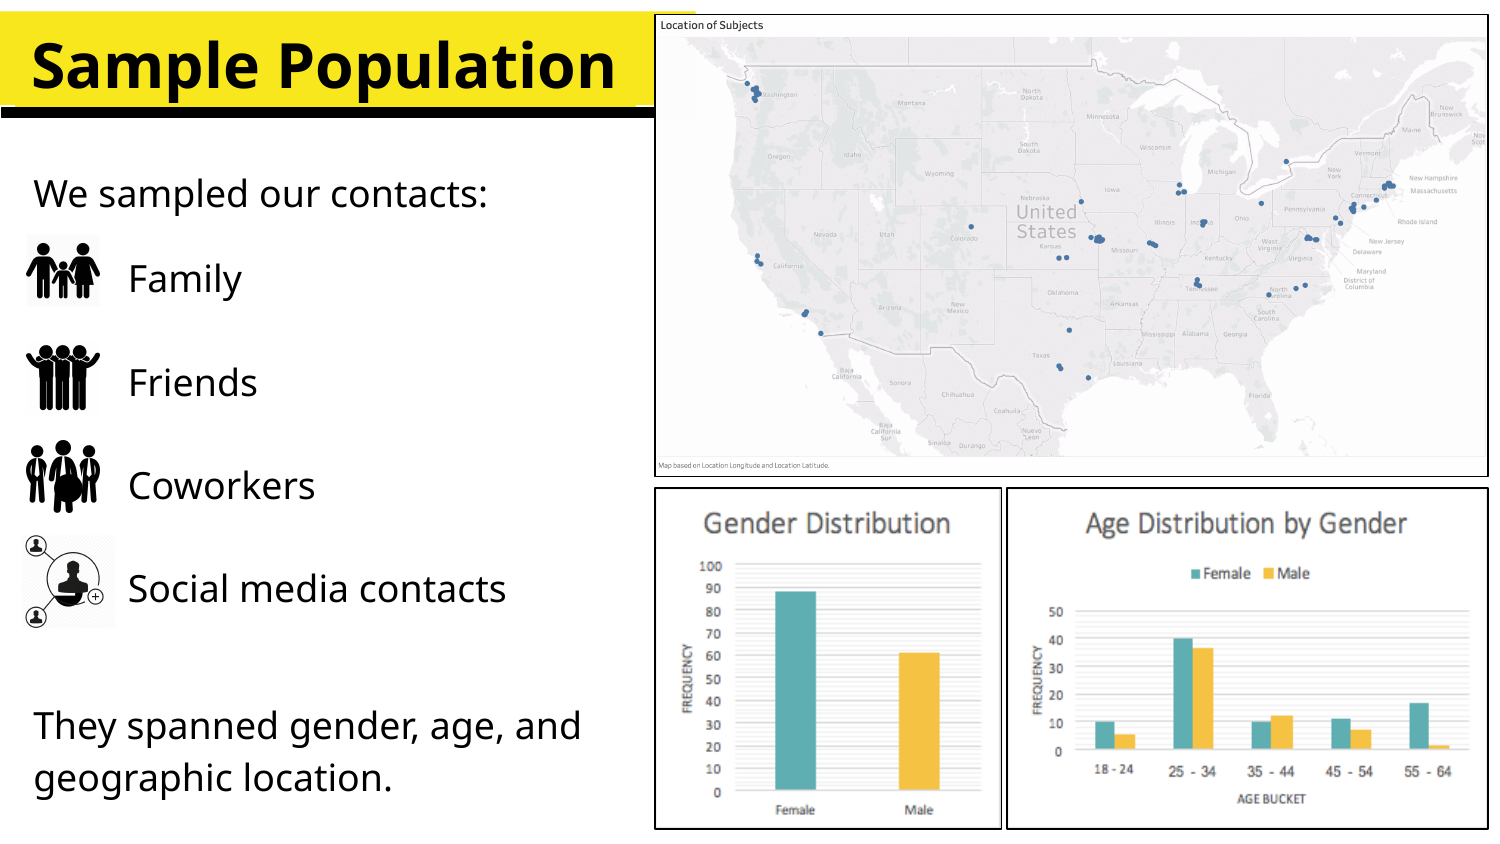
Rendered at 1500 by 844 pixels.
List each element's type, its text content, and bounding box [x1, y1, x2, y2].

picture [655, 14, 1488, 477]
picture [655, 488, 1002, 829]
picture [1007, 488, 1488, 829]
list We sampled our contacts: Family Friends Coworkers Social media contacts They spanned gender, age, and geographic location. [18, 148, 649, 696]
text_box [1, 107, 650, 118]
picture [26, 341, 100, 414]
picture [21, 534, 116, 629]
picture [26, 440, 100, 514]
picture [26, 233, 100, 307]
title Sample Population. [0, 11, 696, 106]
